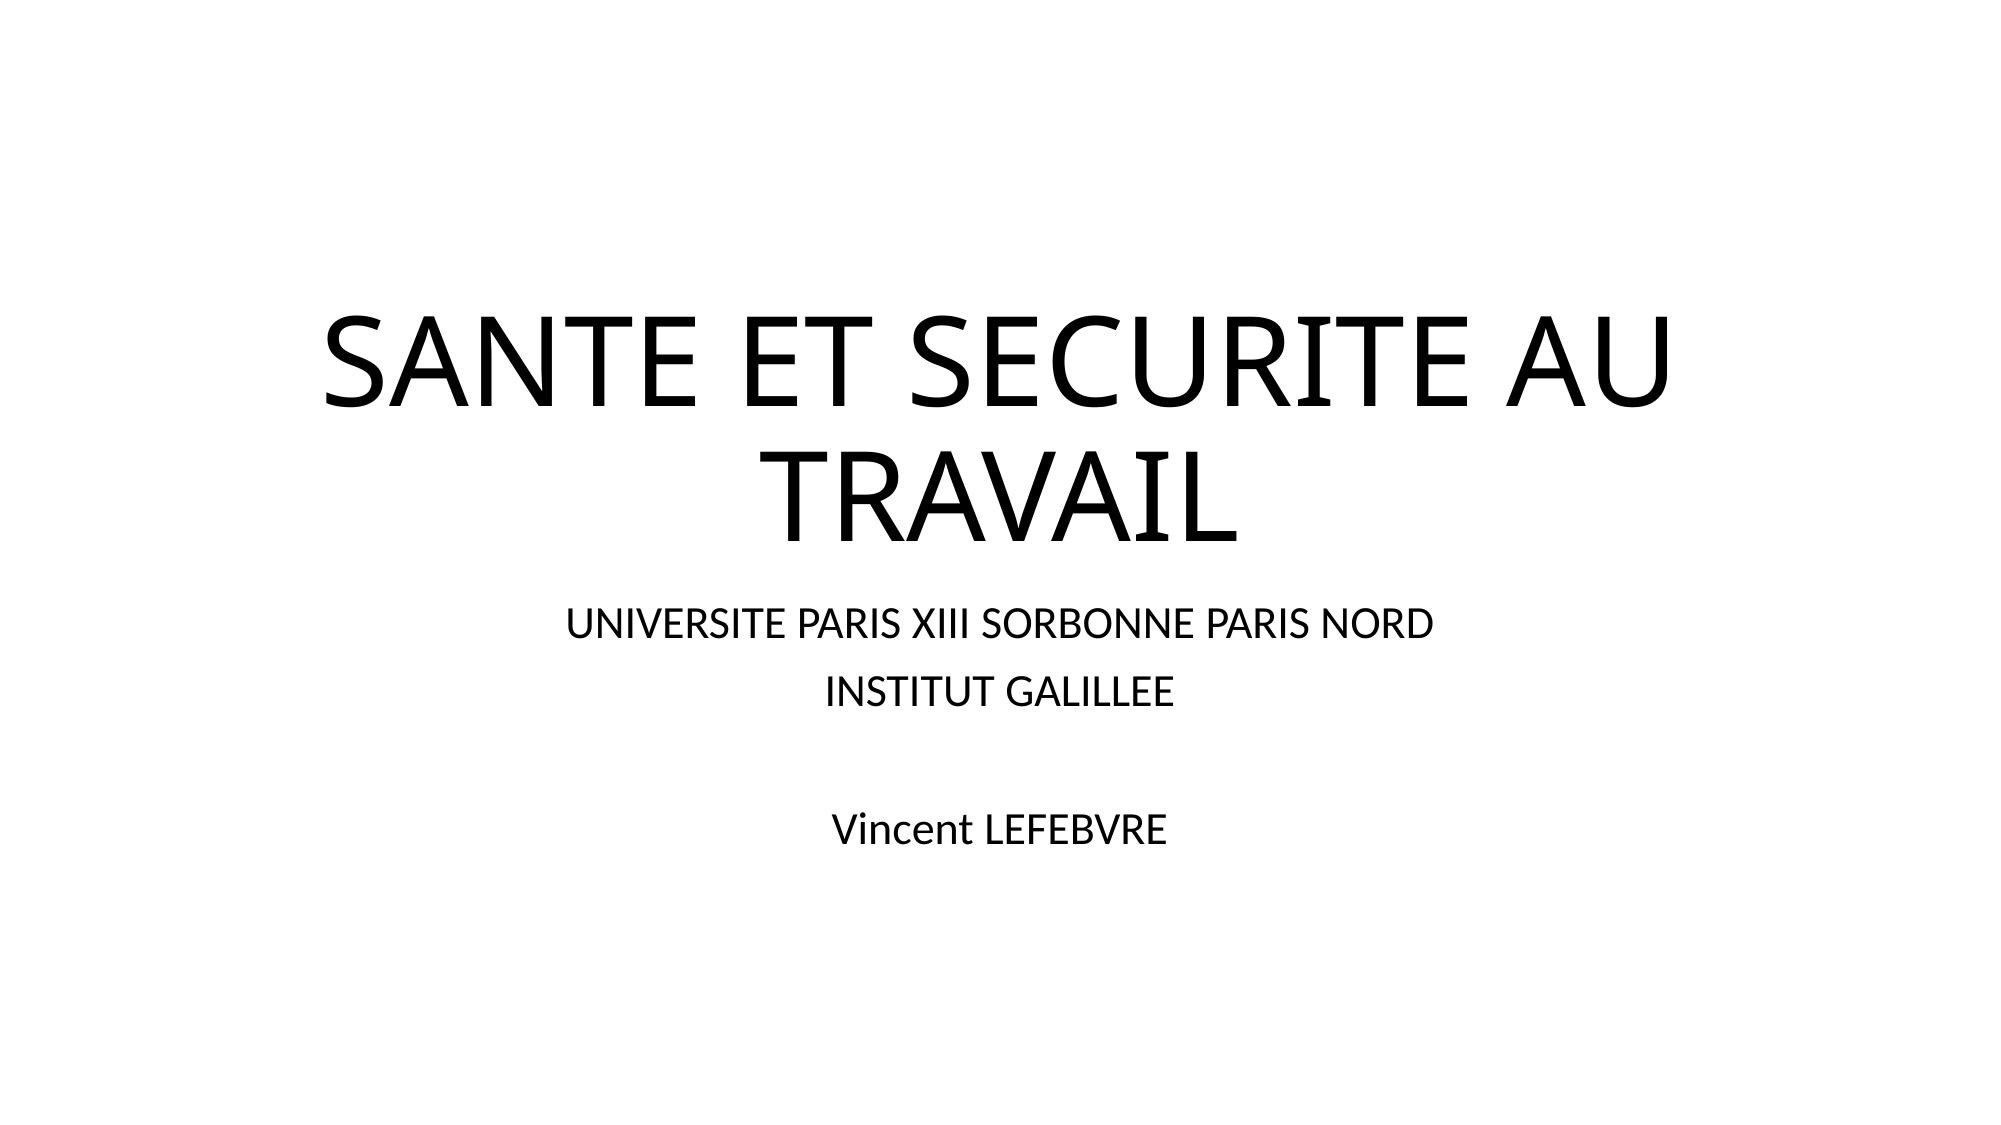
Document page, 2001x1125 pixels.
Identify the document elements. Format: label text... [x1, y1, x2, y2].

title SANTE ET SECURITE AU TRAVAIL [249, 184, 1750, 576]
subtitle UNIVERSITE PARIS XIII SORBONNE PARIS NORD INSTITUT GALILLEE Vincent LEFEBVRE [249, 590, 1750, 863]
